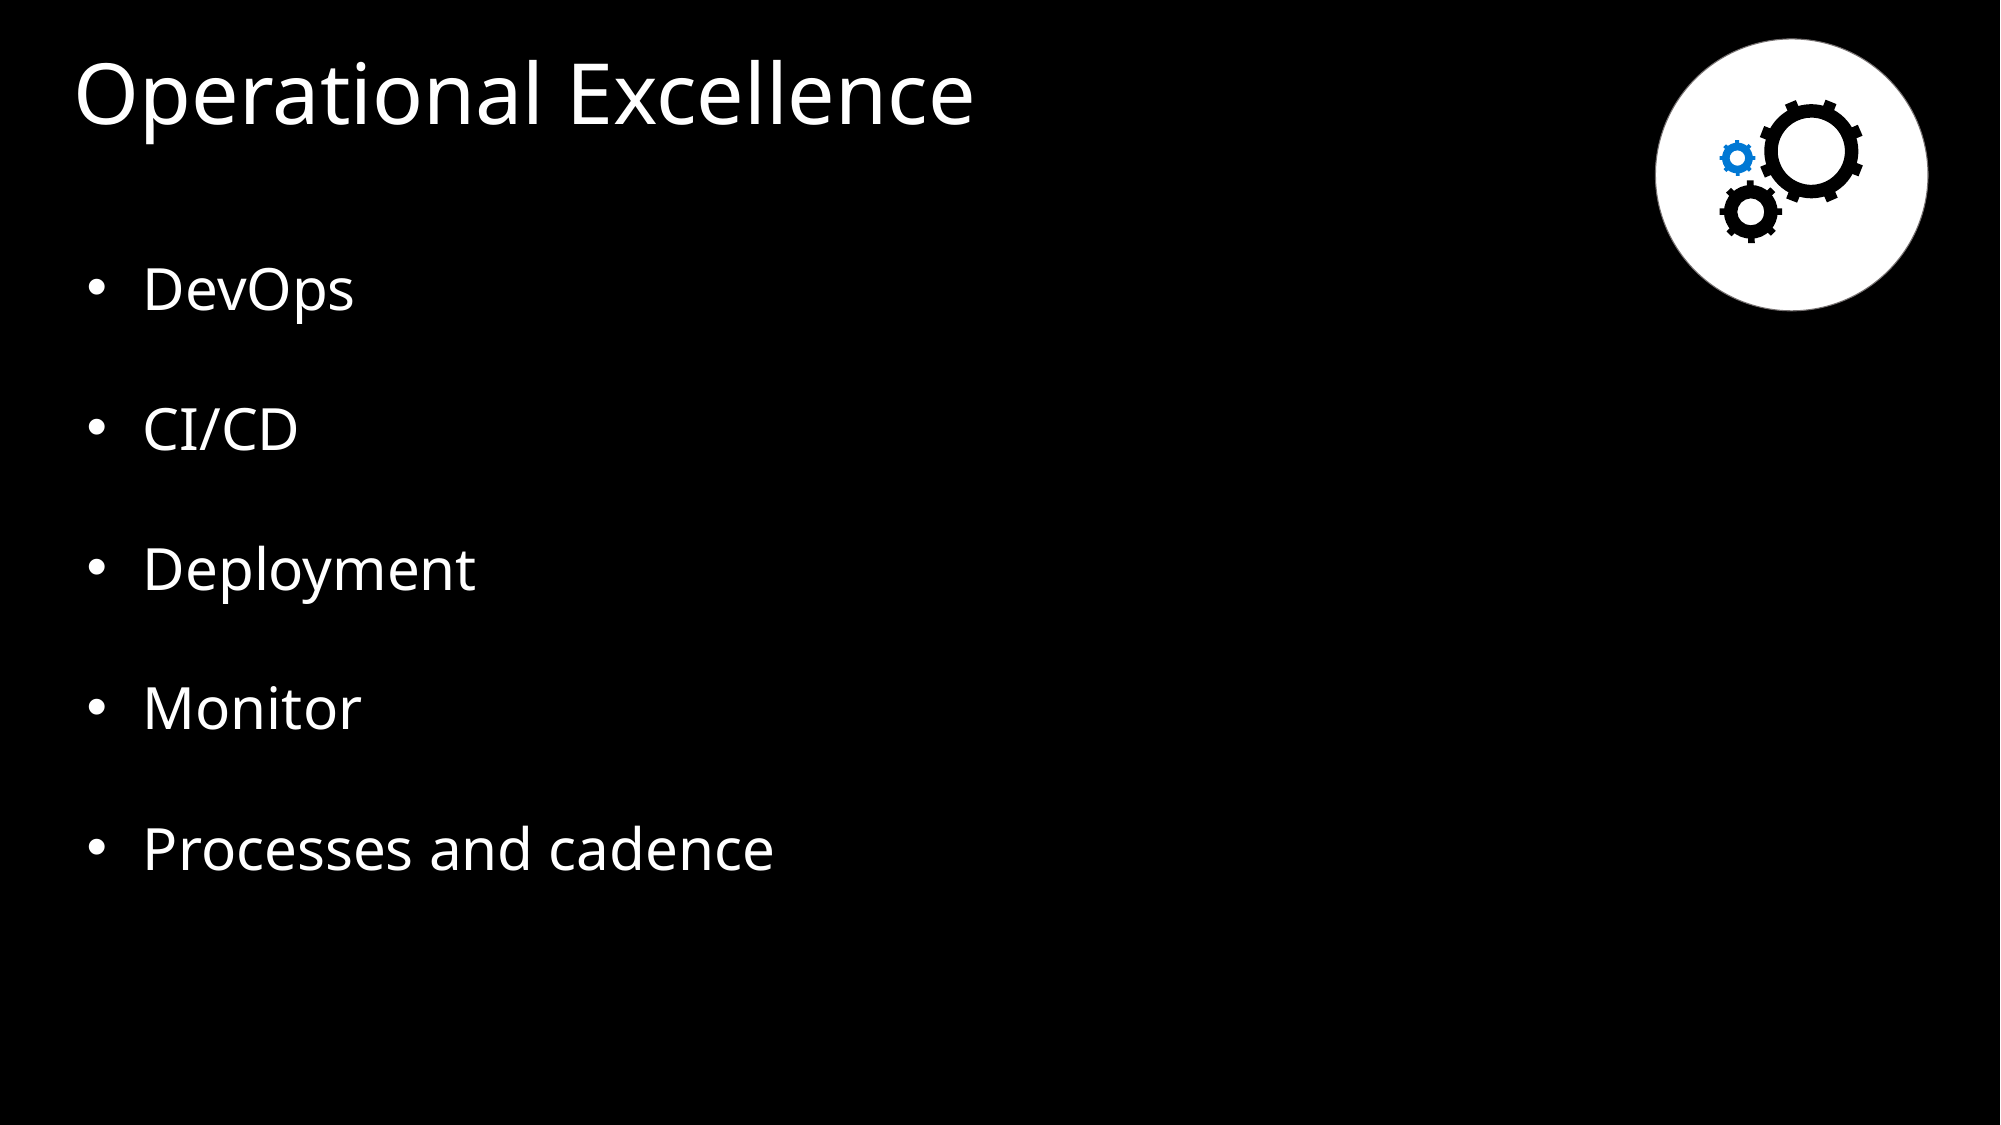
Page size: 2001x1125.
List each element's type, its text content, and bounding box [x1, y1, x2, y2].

picture [1719, 99, 1863, 243]
text_box DevOps CI/CD Deployment Monitor Processes and cadence [71, 244, 1482, 889]
text_box [1654, 38, 1929, 312]
title Operational Excellence [59, 38, 1000, 257]
